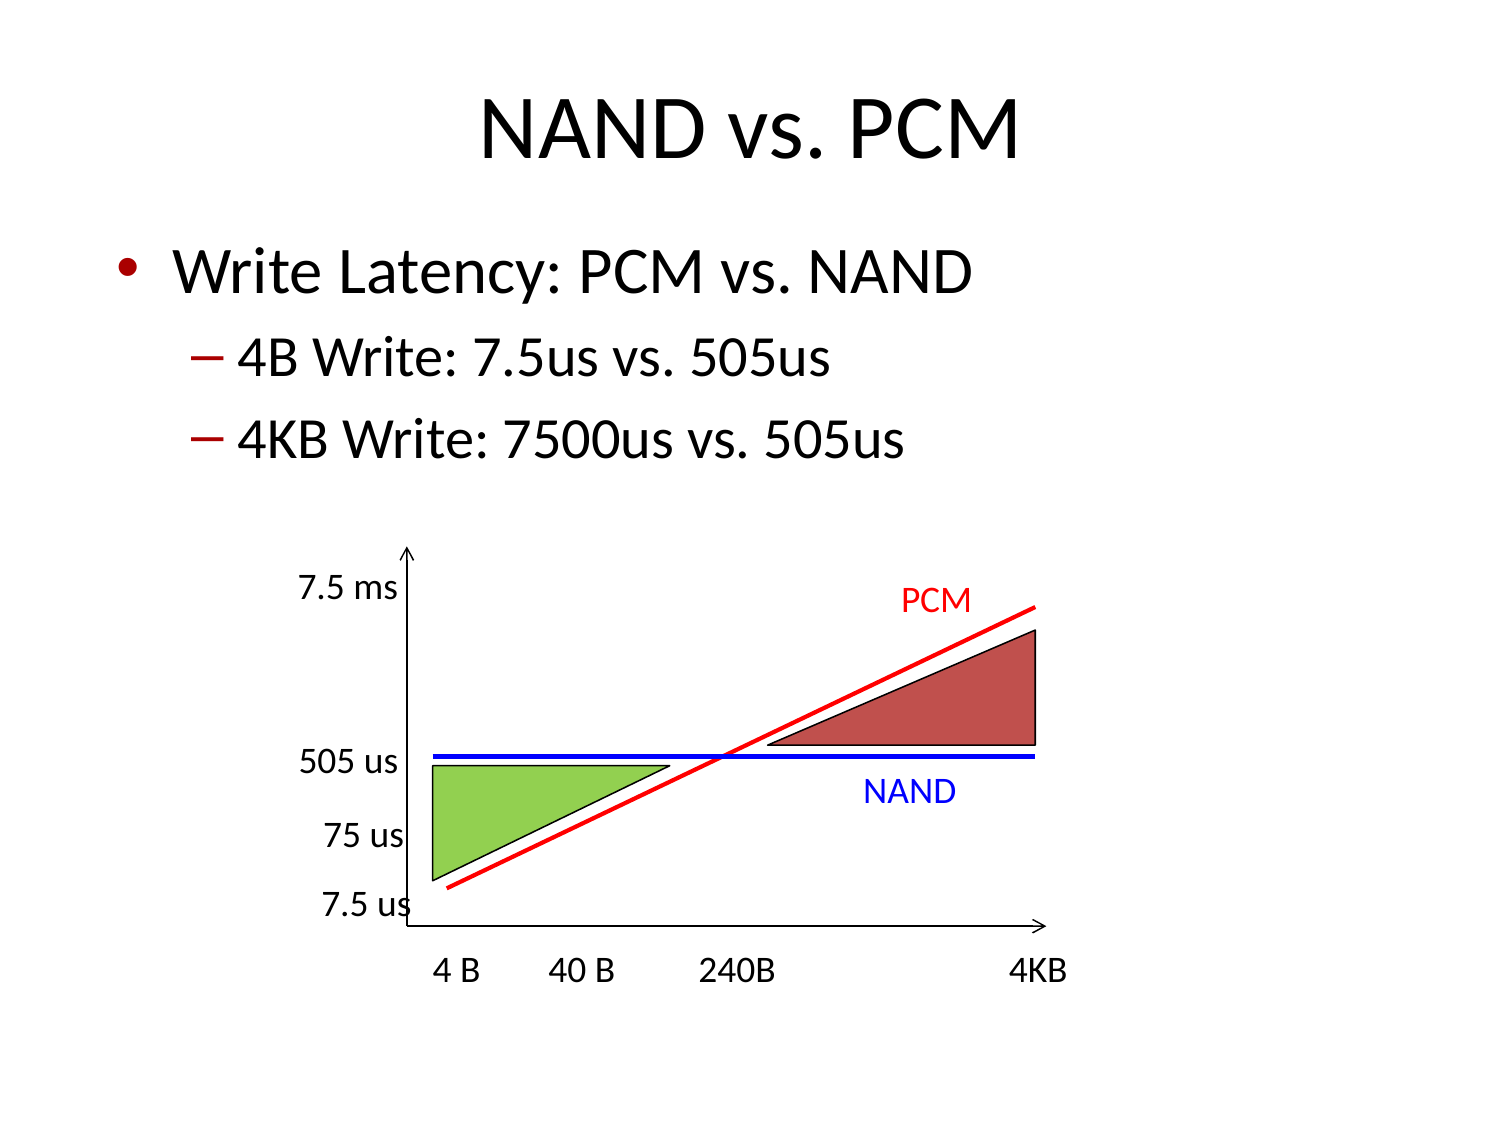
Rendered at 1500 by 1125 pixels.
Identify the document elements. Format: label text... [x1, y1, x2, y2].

title NAND vs. PCM [101, 45, 1402, 198]
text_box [281, 546, 1084, 999]
list Write Latency: PCM vs. NAND 4B Write: 7.5us vs. 505us 4KB Write: 7500us vs. 505us [101, 218, 1402, 1043]
